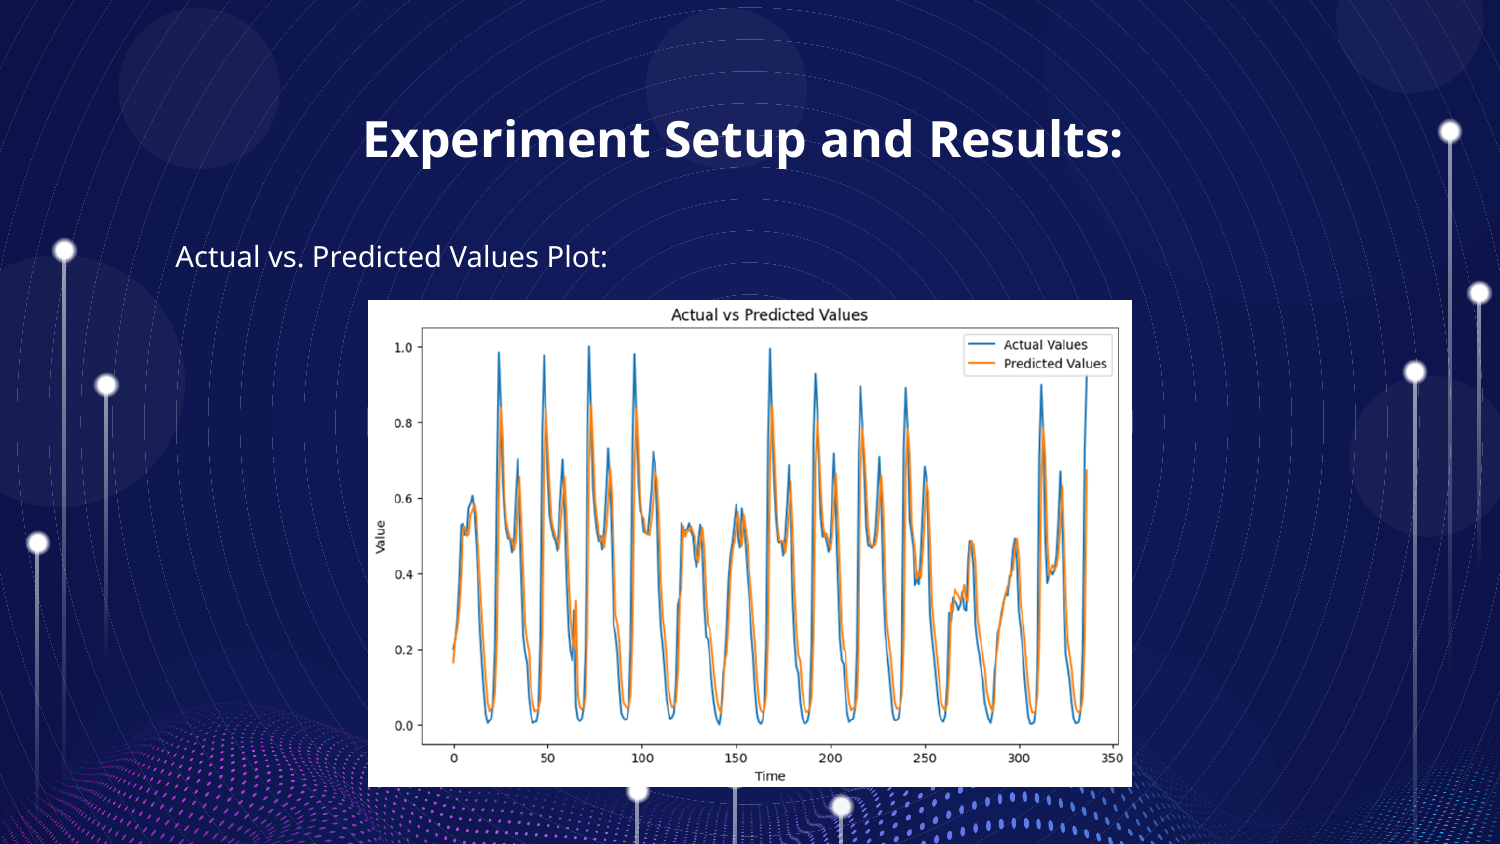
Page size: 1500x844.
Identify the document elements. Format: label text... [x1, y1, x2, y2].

picture [0, 300, 1500, 844]
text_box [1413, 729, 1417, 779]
subtitle Actual vs. Predicted Values Plot: [135, 223, 710, 705]
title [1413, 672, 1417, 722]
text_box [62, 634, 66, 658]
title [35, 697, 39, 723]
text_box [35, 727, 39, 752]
title Experiment Setup and Results: [118, 88, 1382, 183]
